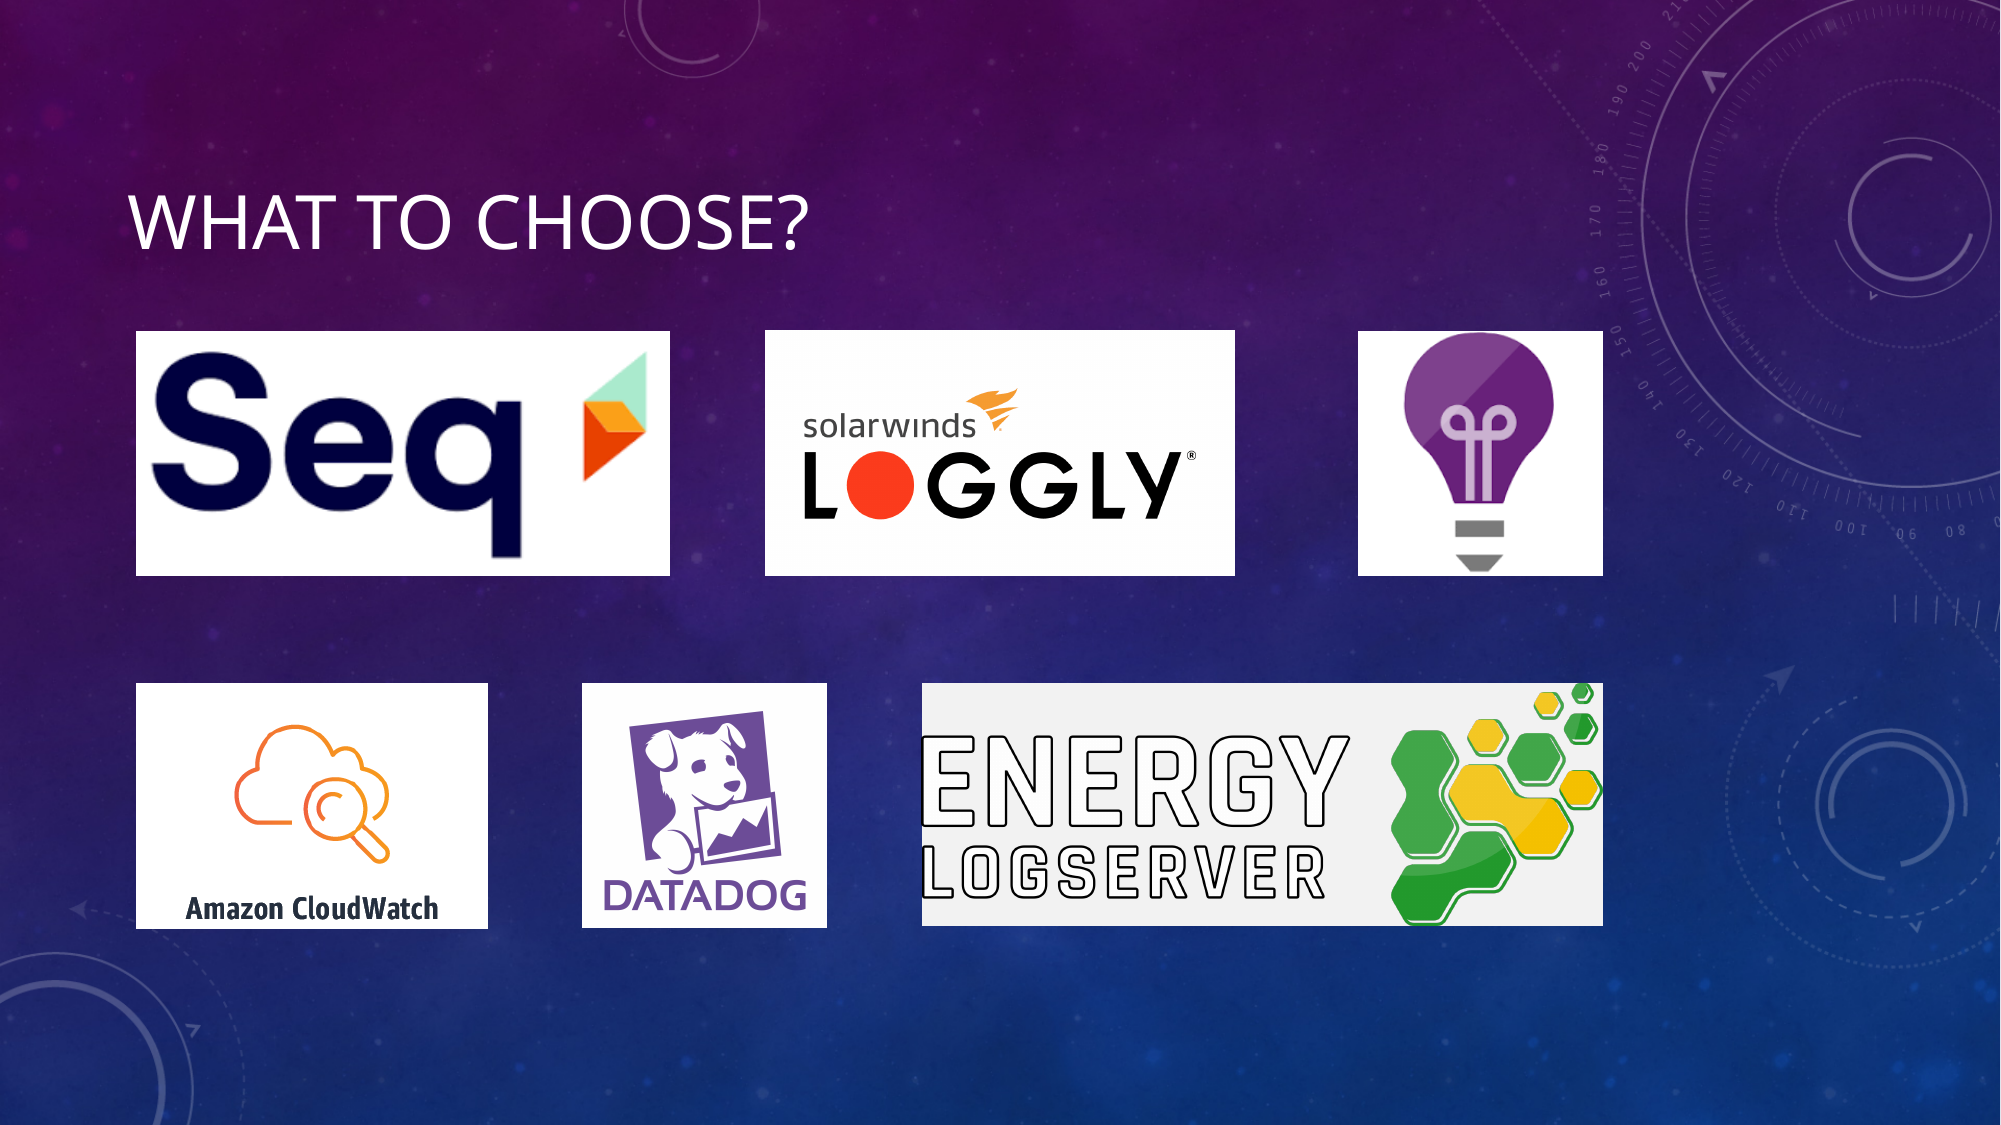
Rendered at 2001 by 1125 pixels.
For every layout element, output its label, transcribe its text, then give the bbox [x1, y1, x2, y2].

picture [0, 0, 2001, 1125]
title What To choose? [112, 99, 1775, 339]
